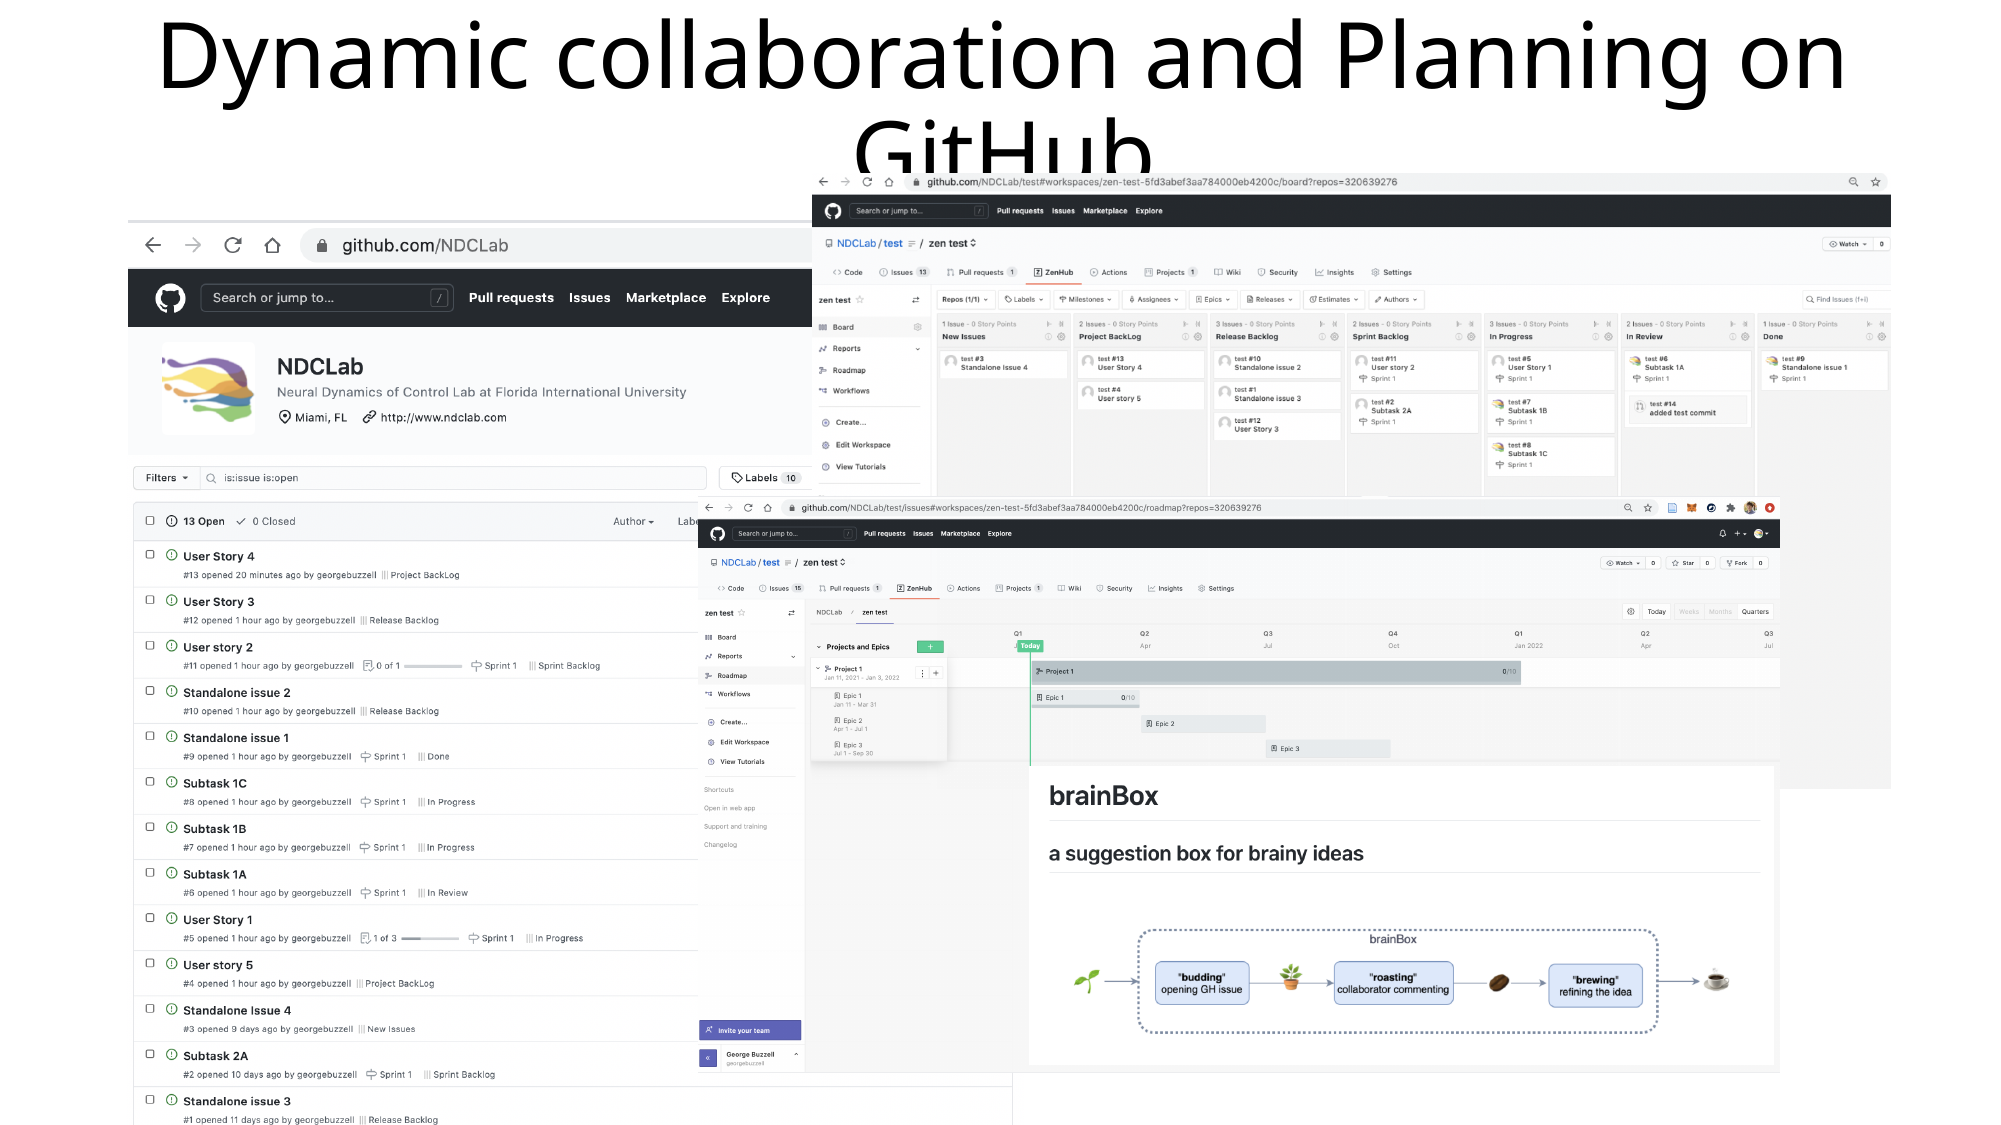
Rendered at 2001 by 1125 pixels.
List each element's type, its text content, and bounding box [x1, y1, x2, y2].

title Dynamic collaboration and Planning on GitHub [3, 0, 2000, 218]
picture [125, 173, 1891, 1125]
